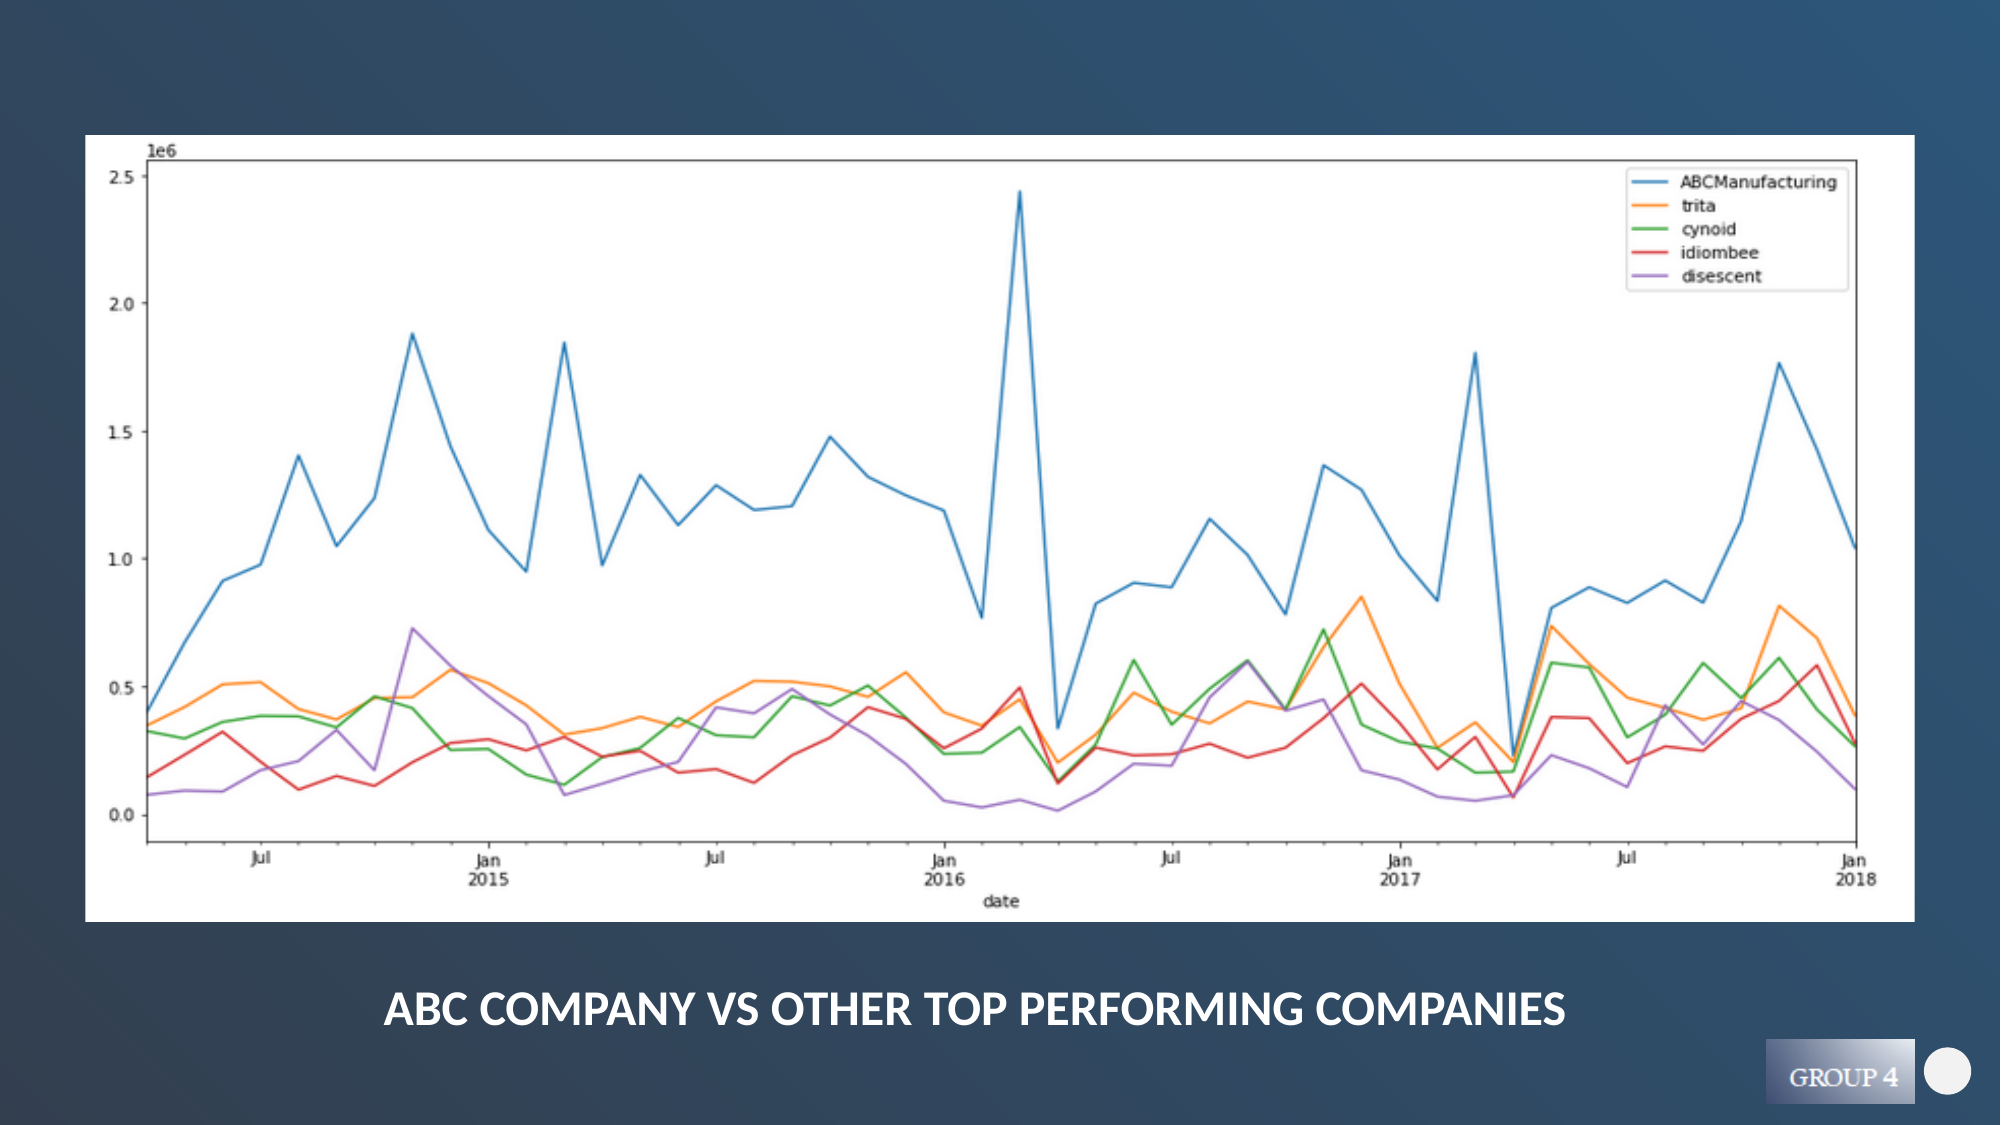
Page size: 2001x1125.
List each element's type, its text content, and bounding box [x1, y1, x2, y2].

picture [85, 135, 1915, 922]
picture [1764, 1039, 1915, 1104]
slide_number [1923, 1047, 1972, 1095]
list ABC COMPANY VS OTHER TOP PERFORMING COMPANIES [383, 982, 1617, 1095]
